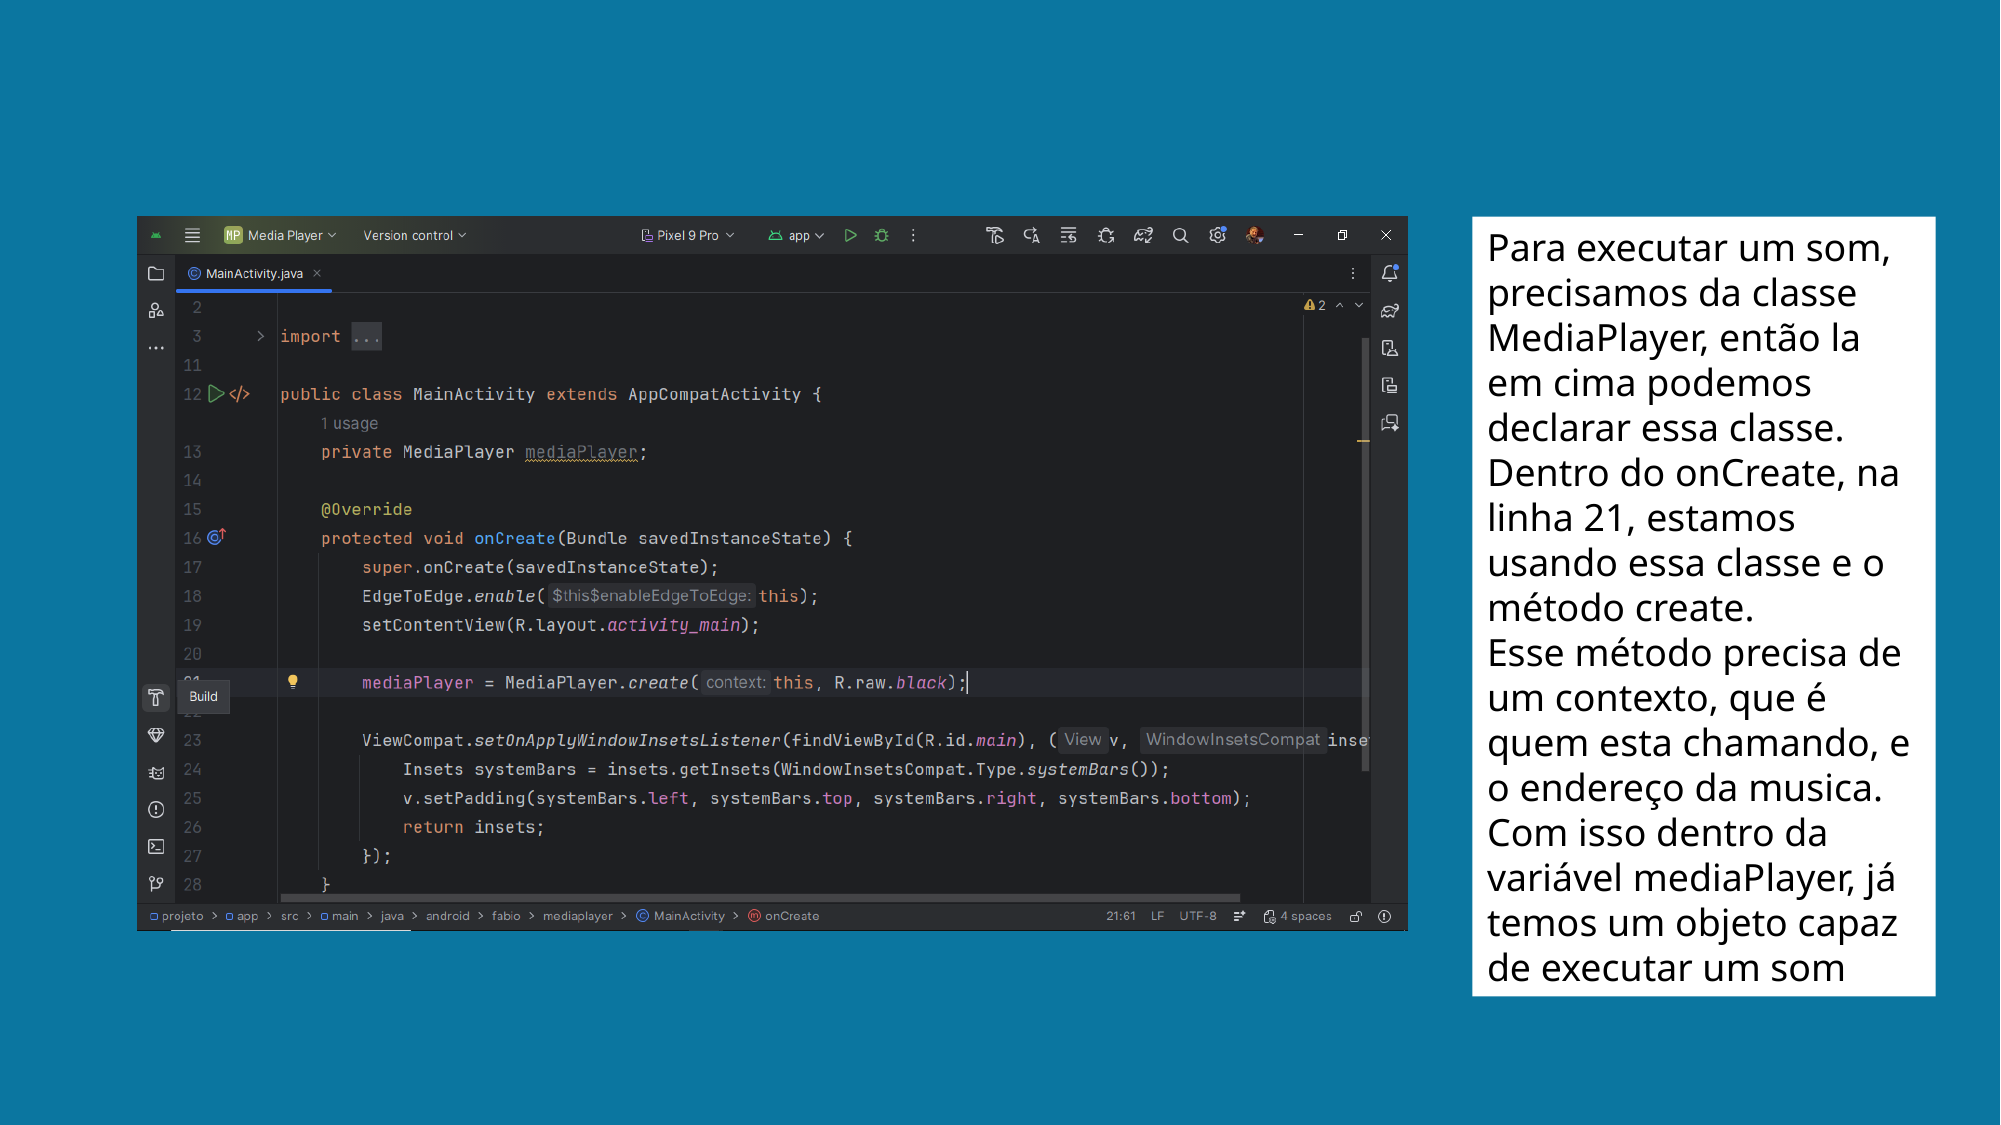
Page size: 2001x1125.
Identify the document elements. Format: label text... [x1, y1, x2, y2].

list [136, 216, 1408, 931]
text_box Para executar um som, precisamos da classe MediaPlayer, então la em cima podemos declarar essa classe. Dentro do onCreate, na linha 21, estamos usando essa classe e o método create. Esse método precisa de um contexto, que é quem esta chamando, e o endereço da musica. Com isso dentro da variável mediaPlayer, já temos um objeto capaz de executar um som [1472, 216, 1936, 997]
